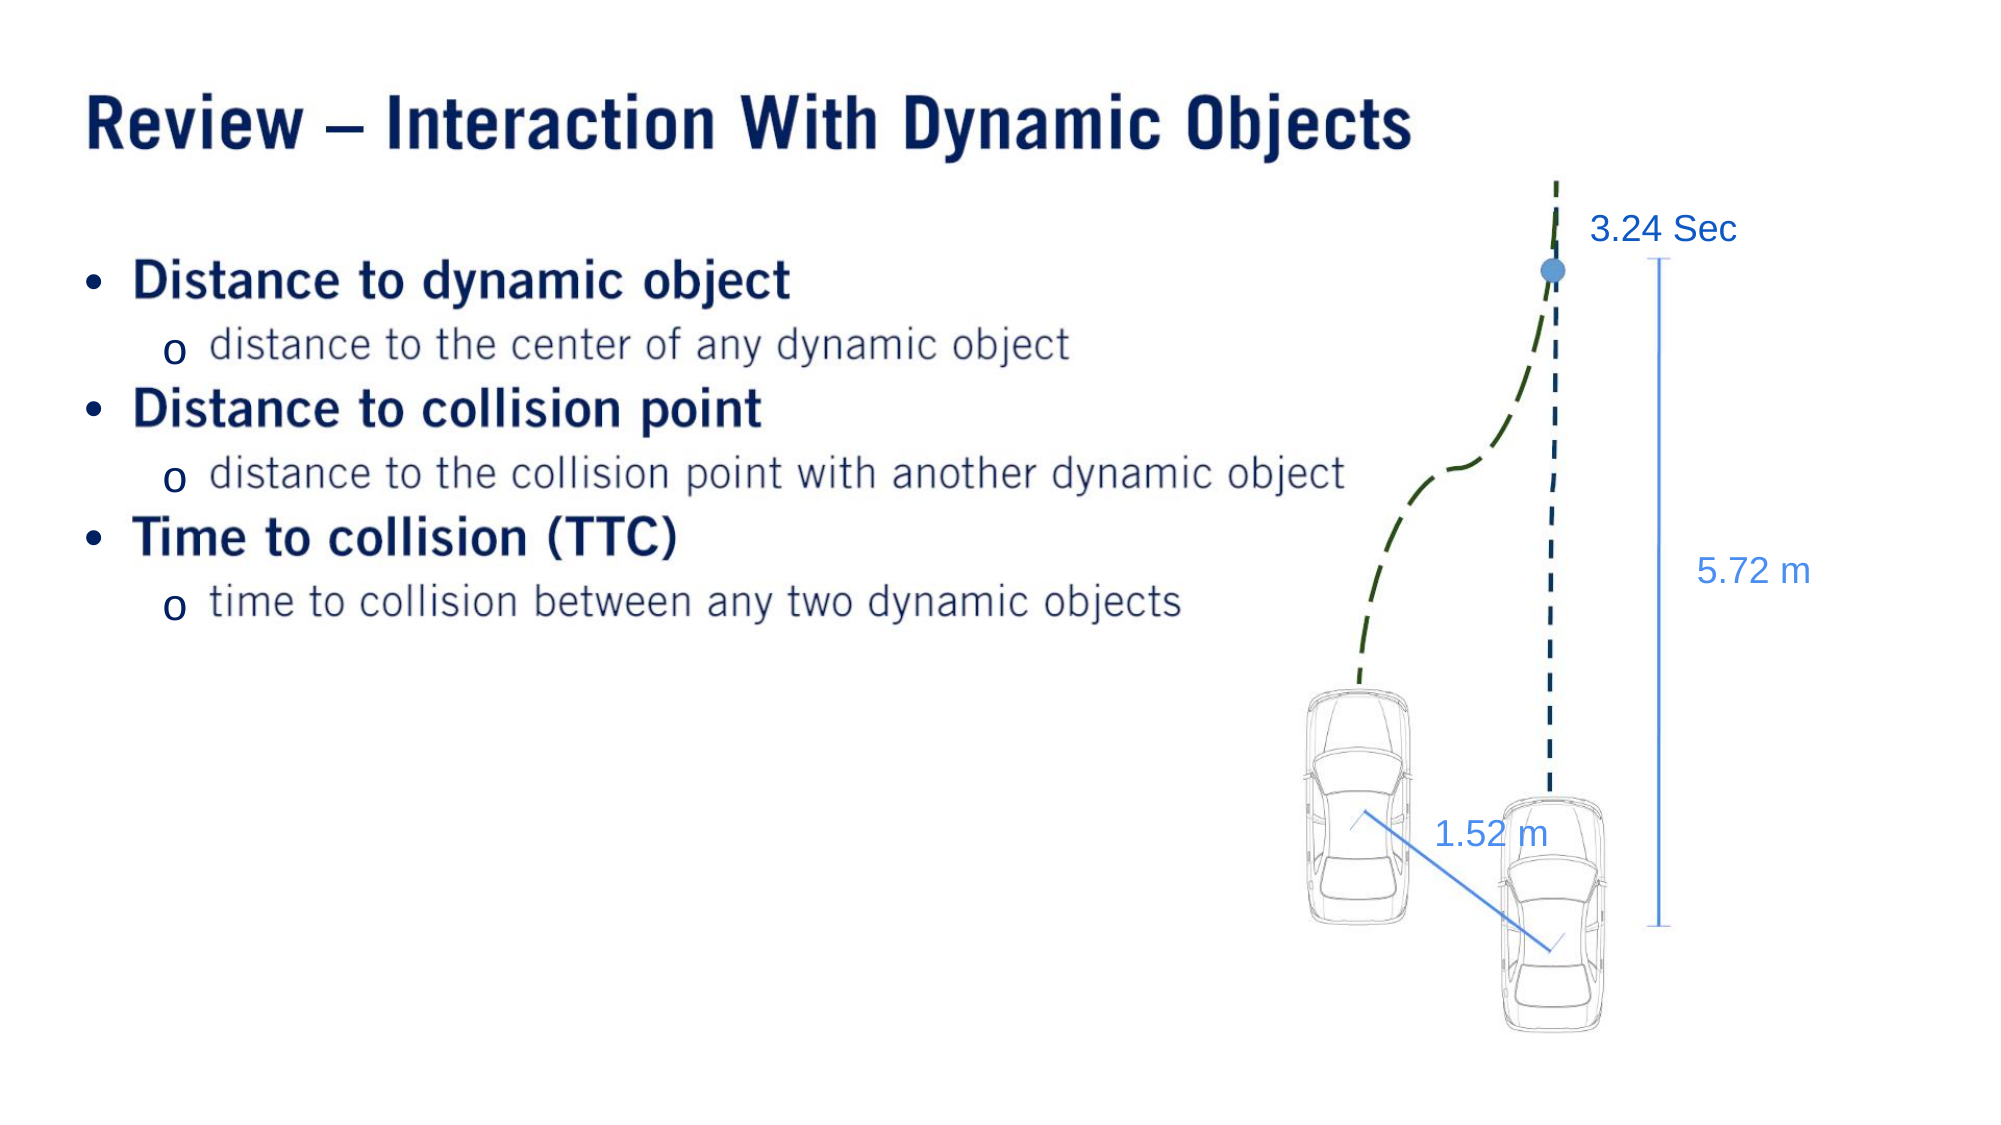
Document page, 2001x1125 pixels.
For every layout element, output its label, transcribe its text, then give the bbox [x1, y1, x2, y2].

text_box o o o [161, 322, 214, 630]
text_box 1.52 m [1434, 812, 1574, 855]
text_box 3.24 Sec [1589, 207, 1763, 250]
text_box [0, 0, 2000, 1125]
text_box 5.72 m [1696, 549, 1837, 592]
text_box • • • [84, 249, 129, 568]
